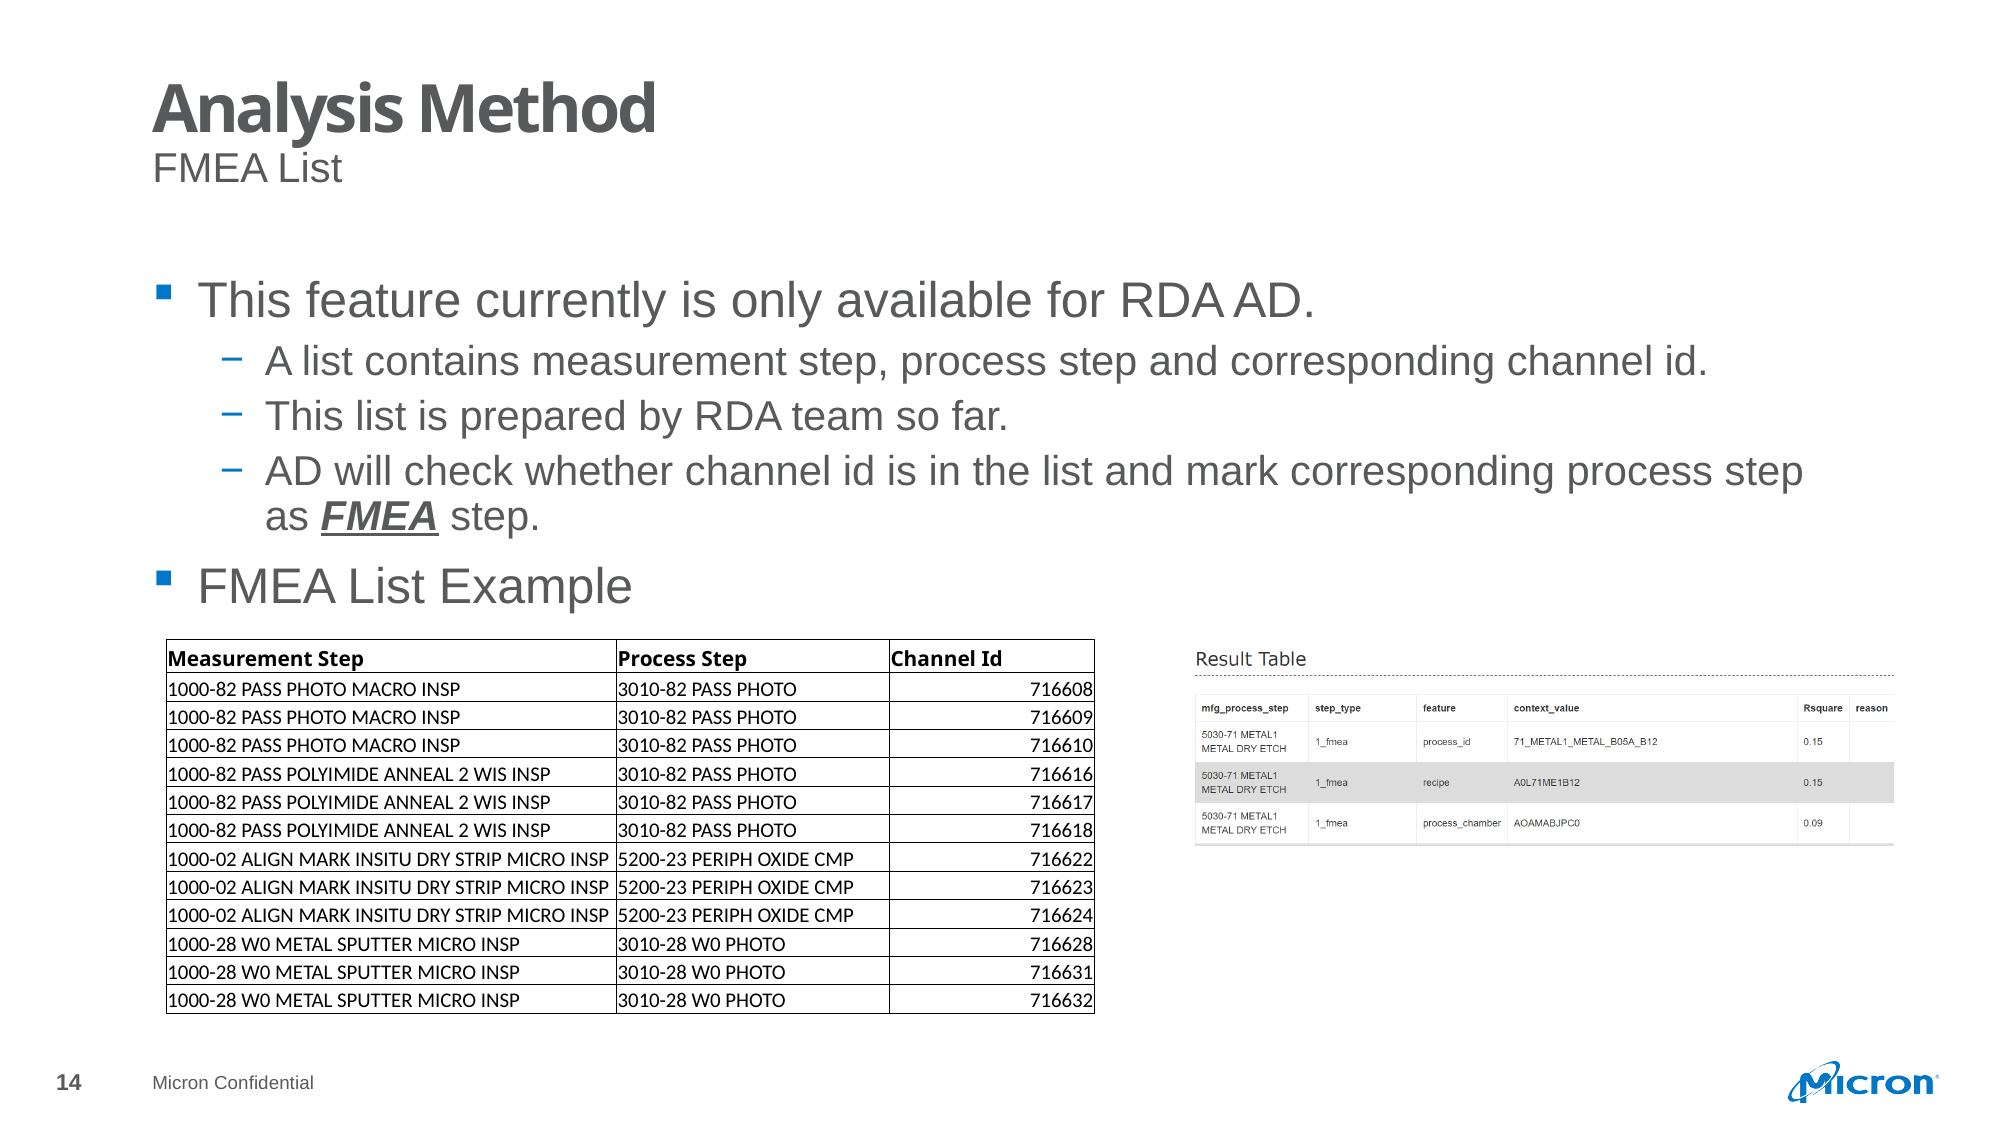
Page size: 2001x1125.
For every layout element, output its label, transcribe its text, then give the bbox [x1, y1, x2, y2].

table_cell 1000-82 PASS POLYIMIDE ANNEAL 2 WIS INSP [167, 758, 616, 786]
table_header Process Step [617, 640, 889, 672]
table_cell 3010-82 PASS PHOTO [617, 702, 889, 729]
table_cell 3010-82 PASS PHOTO [617, 787, 889, 814]
table_cell 716617 [890, 787, 1094, 814]
table_cell 716631 [890, 957, 1094, 984]
table_cell 1000-28 W0 METAL SPUTTER MICRO INSP [167, 985, 616, 1013]
table_cell 1000-82 PASS PHOTO MACRO INSP [167, 673, 616, 701]
table_cell 716609 [890, 702, 1094, 729]
table_cell 716632 [890, 985, 1094, 1013]
table_cell 716622 [890, 843, 1094, 871]
table_cell 716628 [890, 929, 1094, 956]
table_cell 3010-82 PASS PHOTO [617, 815, 889, 842]
table_cell 1000-02 ALIGN MARK INSITU DRY STRIP MICRO INSP [167, 900, 616, 928]
title Analysis Method [137, 59, 1863, 139]
table_cell 1000-28 W0 METAL SPUTTER MICRO INSP [167, 929, 616, 956]
table_cell 716624 [890, 900, 1094, 928]
table_header Measurement Step [167, 640, 616, 672]
table_cell 5200-23 PERIPH OXIDE CMP [617, 843, 889, 871]
list FMEA List [137, 139, 1863, 199]
table_cell 1000-02 ALIGN MARK INSITU DRY STRIP MICRO INSP [167, 872, 616, 899]
slide_number 14 [0, 1051, 138, 1112]
table_cell 716616 [890, 758, 1094, 786]
table_cell 3010-28 W0 PHOTO [617, 985, 889, 1013]
picture [1186, 639, 1894, 846]
table_cell 1000-82 PASS PHOTO MACRO INSP [167, 702, 616, 729]
table_cell 3010-28 W0 PHOTO [617, 957, 889, 984]
table_cell 1000-02 ALIGN MARK INSITU DRY STRIP MICRO INSP [167, 843, 616, 871]
table_cell 3010-28 W0 PHOTO [617, 929, 889, 956]
table_cell 5200-23 PERIPH OXIDE CMP [617, 872, 889, 899]
table_cell 3010-82 PASS PHOTO [617, 758, 889, 786]
table_cell 1000-82 PASS POLYIMIDE ANNEAL 2 WIS INSP [167, 815, 616, 842]
table_cell 716623 [890, 872, 1094, 899]
table_cell 1000-82 PASS POLYIMIDE ANNEAL 2 WIS INSP [167, 787, 616, 814]
list This feature currently is only available for RDA AD. A list contains measurement step, process step and corresponding channel id. This list is prepared by RDA team so far. AD will check whether channel id is in the list and mark corresponding process step as FMEA step. FMEA List Example [137, 267, 1863, 1014]
table_header Channel Id [890, 640, 1094, 672]
table_cell 716608 [890, 673, 1094, 701]
footer Micron Confidential [138, 1051, 366, 1112]
table_cell 5200-23 PERIPH OXIDE CMP [617, 900, 889, 928]
table_cell 716618 [890, 815, 1094, 842]
table_cell 716610 [890, 730, 1094, 757]
table_cell 1000-28 W0 METAL SPUTTER MICRO INSP [167, 957, 616, 984]
table_cell 3010-82 PASS PHOTO [617, 673, 889, 701]
table_cell 1000-82 PASS PHOTO MACRO INSP [167, 730, 616, 757]
table_cell 3010-82 PASS PHOTO [617, 730, 889, 757]
picture [1788, 1061, 1939, 1103]
